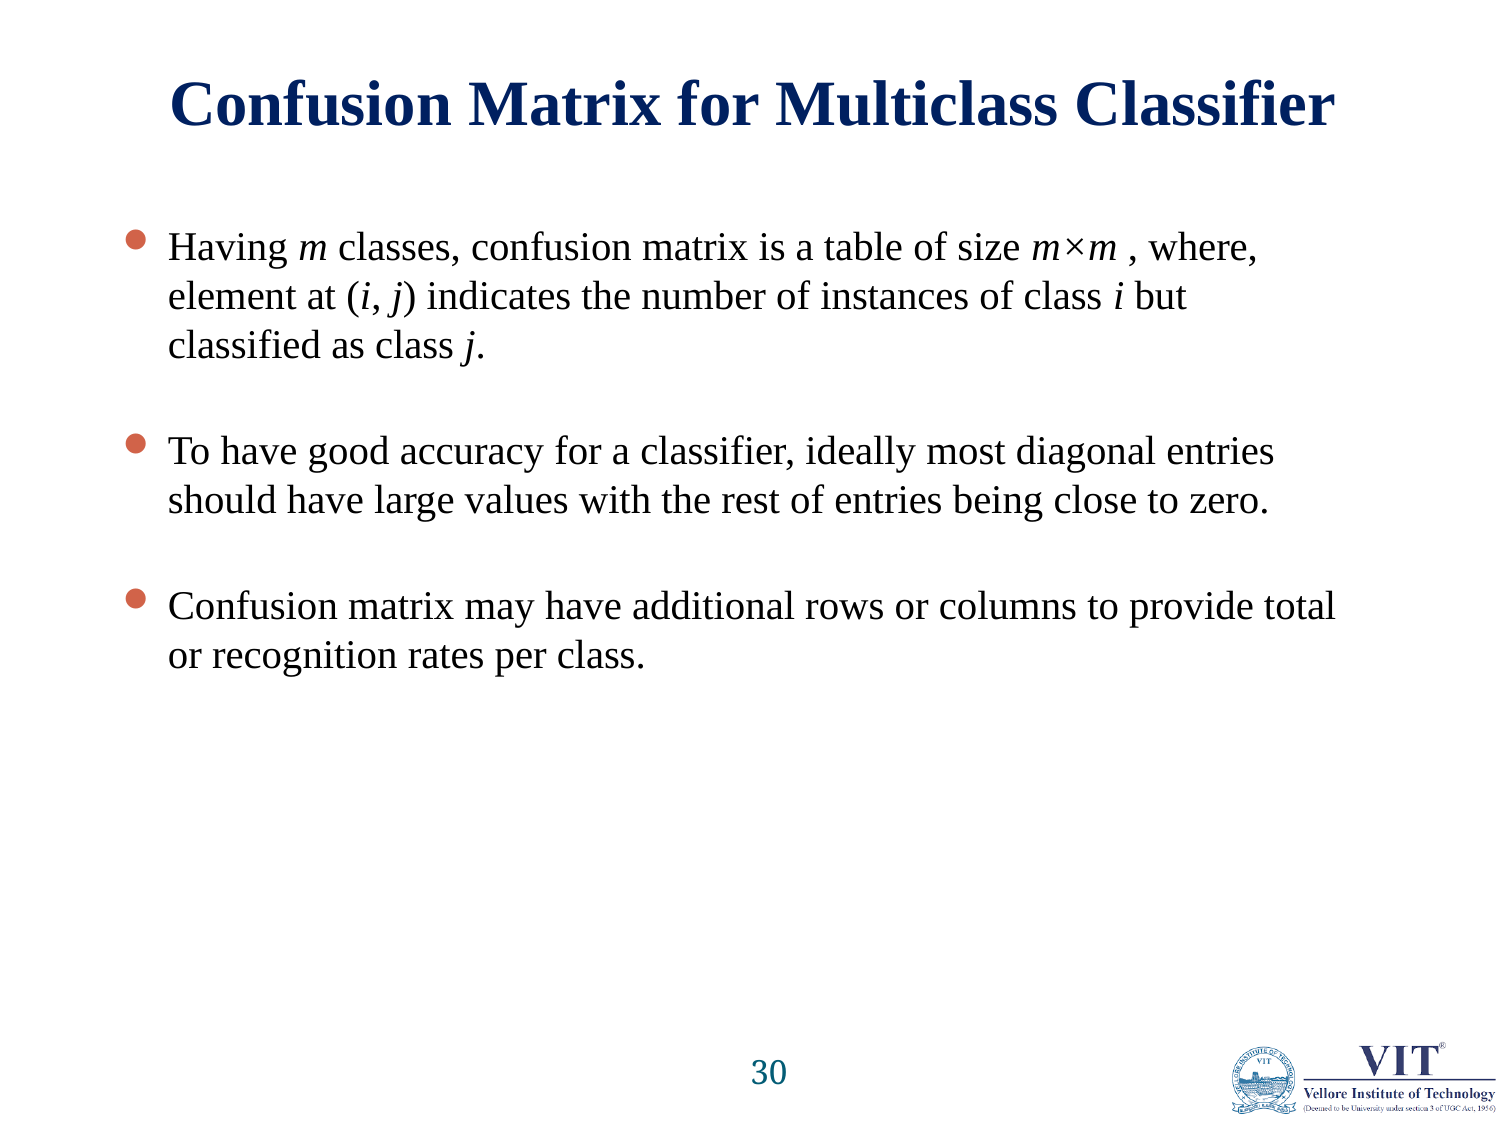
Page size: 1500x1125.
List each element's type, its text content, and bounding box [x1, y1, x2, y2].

title Confusion Matrix for Multiclass Classifier [38, 36, 1468, 147]
picture [1224, 1026, 1500, 1121]
list Having m classes, confusion matrix is a table of size m×m , where, element at (i, j) indicates the number of instances of class i but classified as class j. To have good accuracy for a classifier, ideally most diagonal entries should have large values with the rest of entries being close to zero. Confusion matrix may have additional rows or columns to provide total or recognition rates per class. [108, 212, 1355, 864]
slide_number 30 [731, 1037, 807, 1110]
